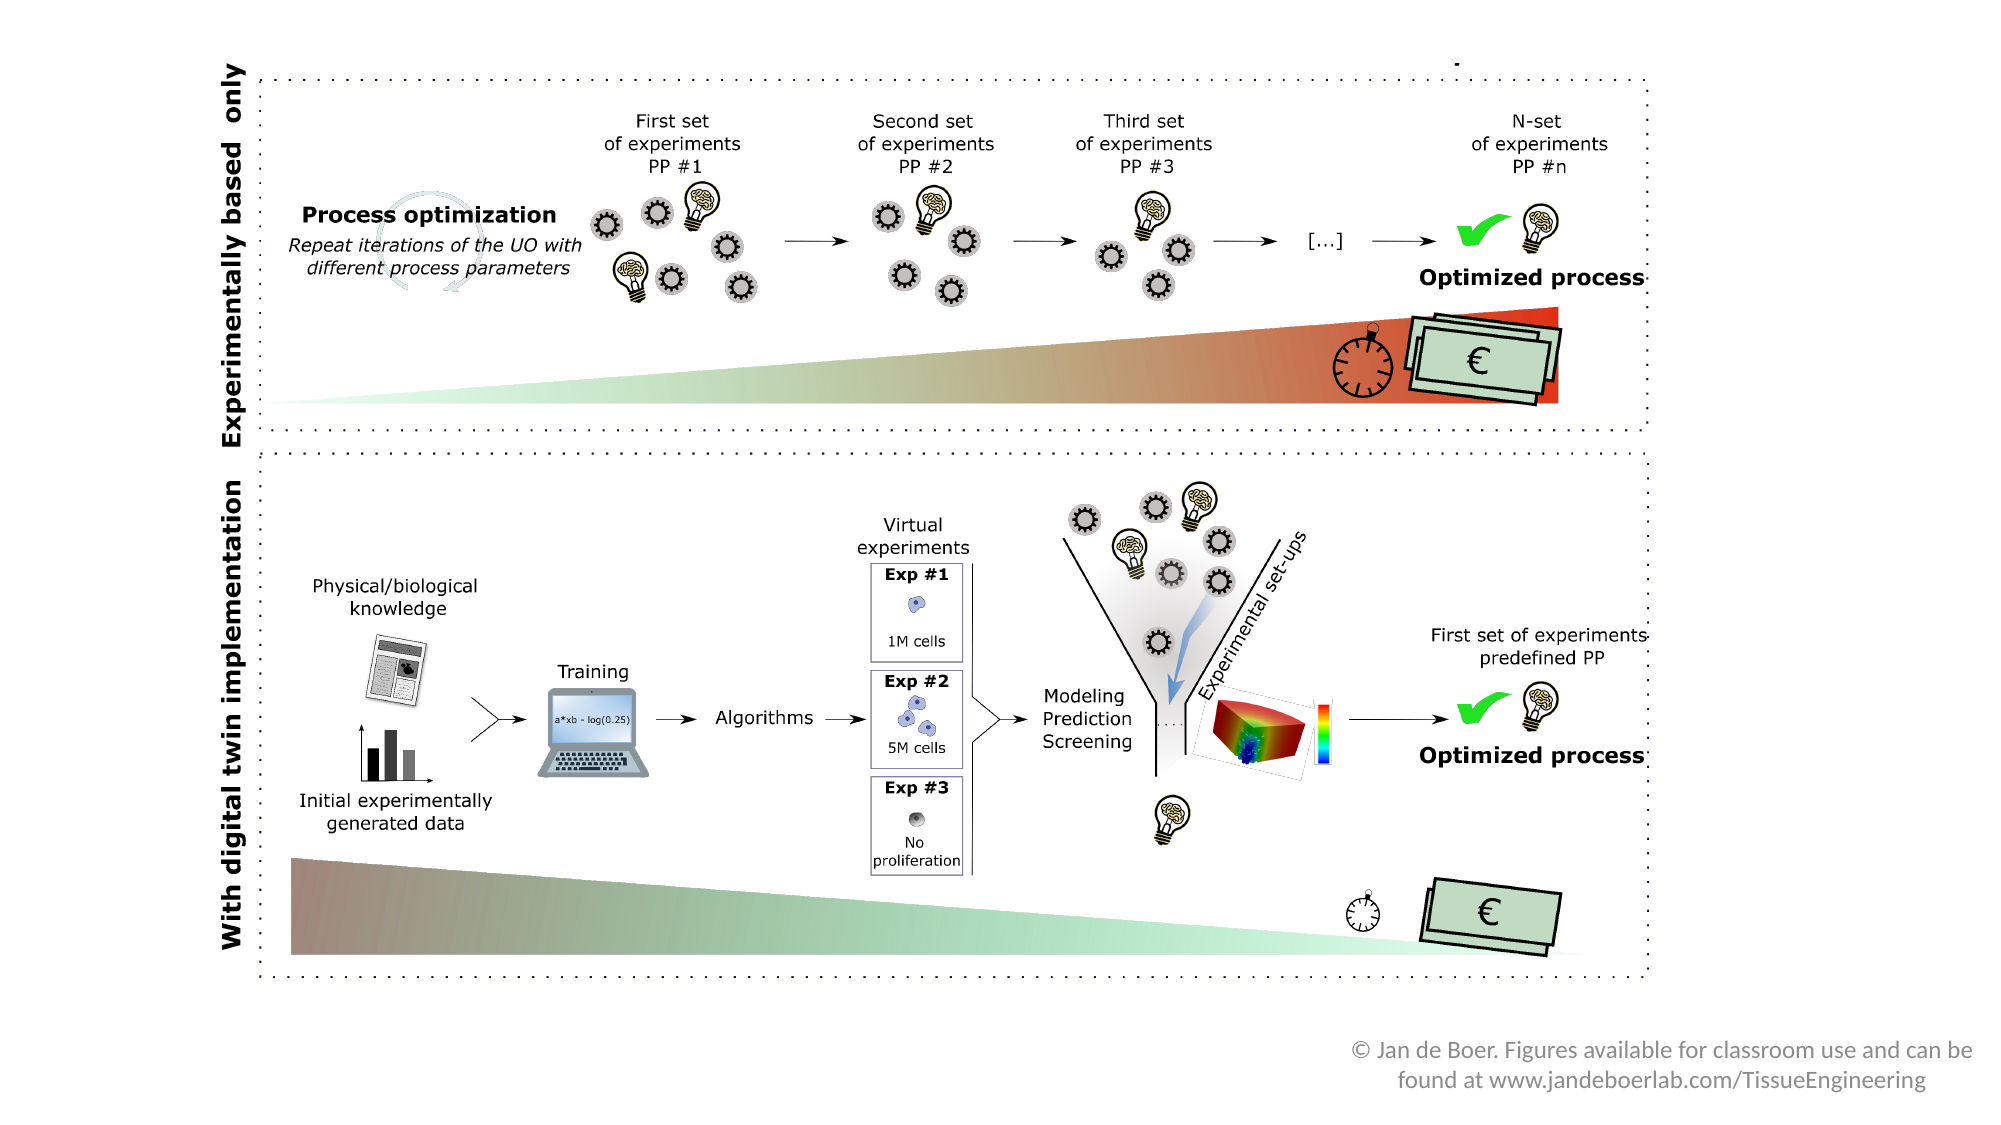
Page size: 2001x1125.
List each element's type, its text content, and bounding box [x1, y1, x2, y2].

footer © Jan de Boer. Figures available for classroom use and can be found at www.jandeboerlab.com/TissueEngineering [1325, 1033, 2000, 1094]
picture [221, 63, 1649, 978]
